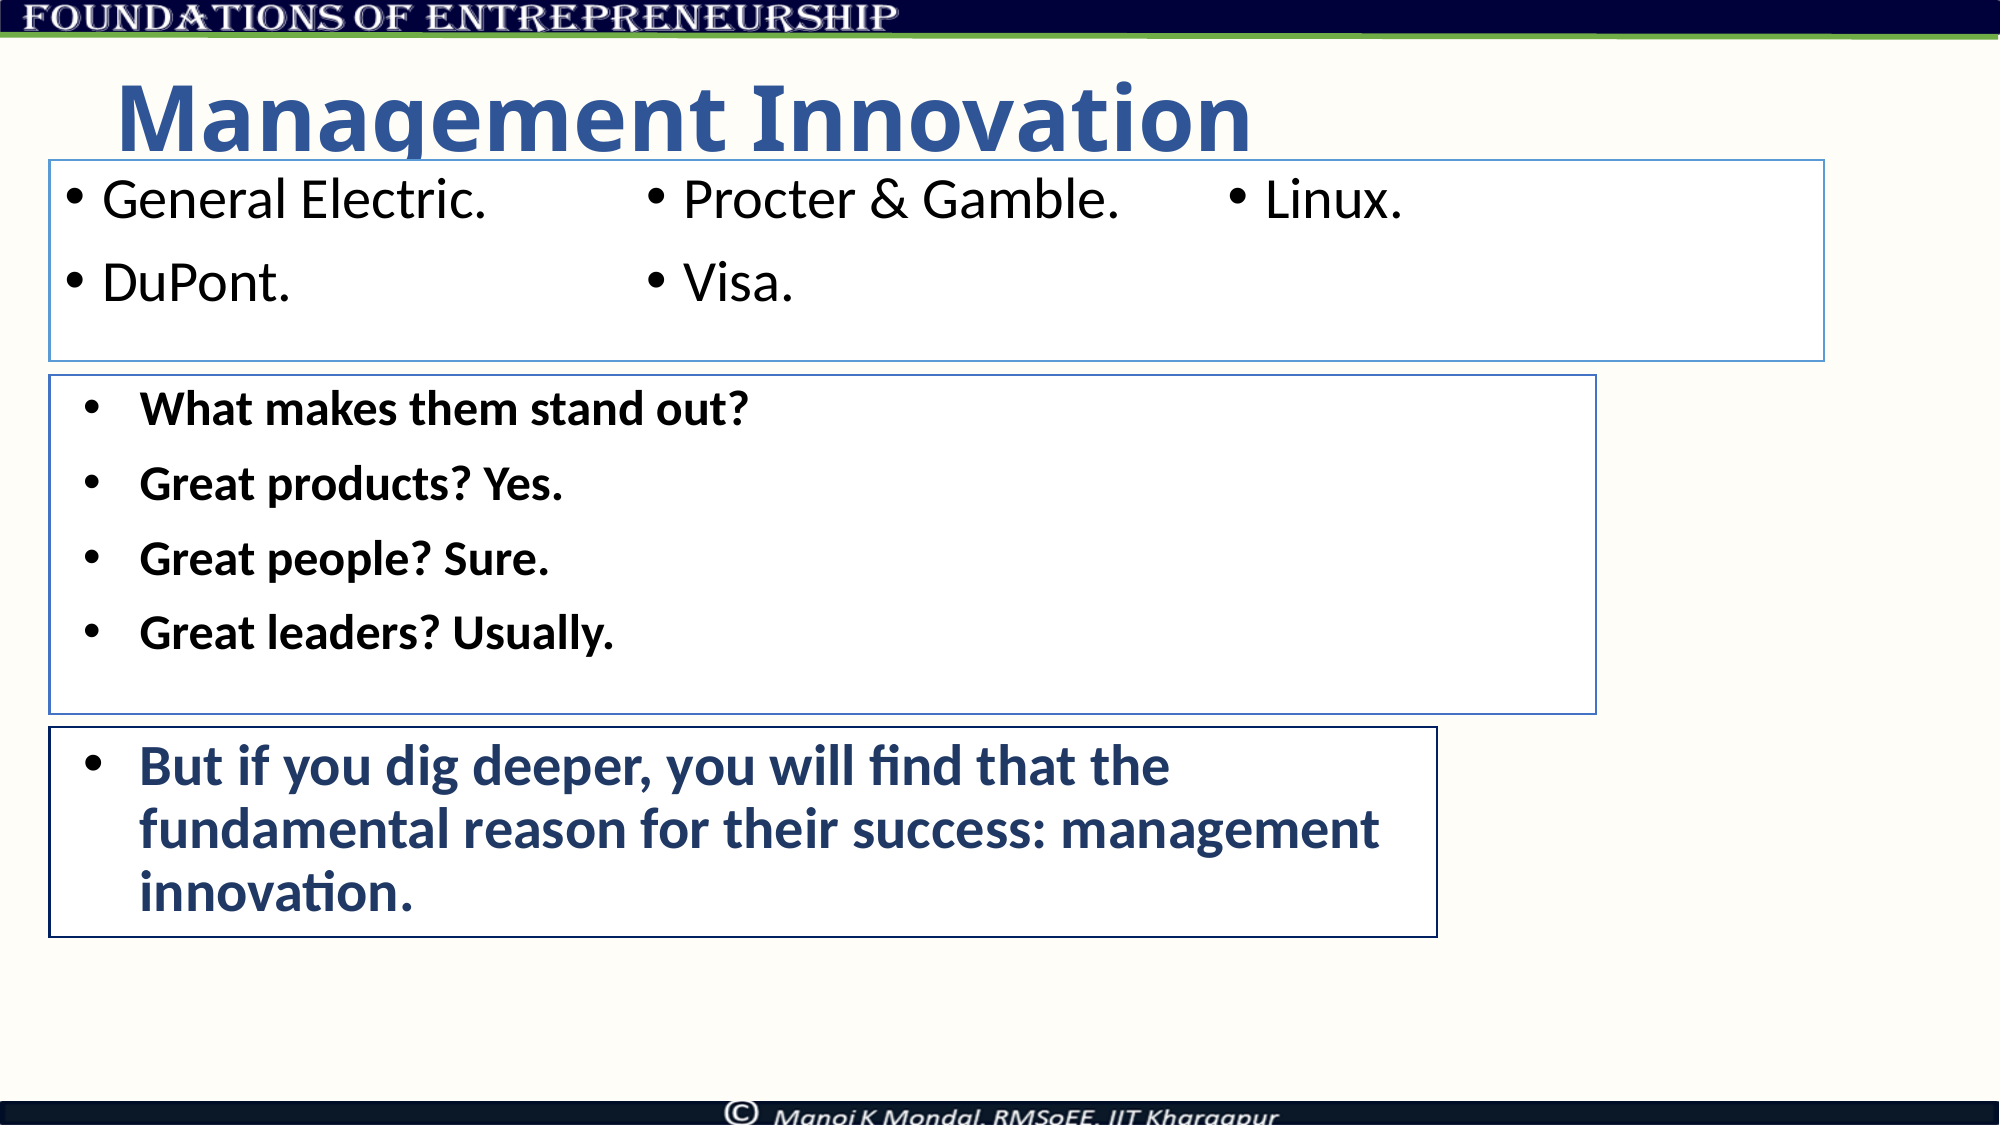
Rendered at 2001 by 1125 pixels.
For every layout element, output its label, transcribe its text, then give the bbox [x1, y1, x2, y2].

picture [0, 0, 2000, 40]
text_box But if you dig deeper, you will find that the fundamental reason for their success: management innovation. [48, 726, 1438, 938]
picture [0, 1101, 1999, 1125]
title Management Innovation [99, 61, 1825, 159]
text_box What makes them stand out? Great products? Yes. Great people? Sure. Great leaders? Usually. [48, 374, 1597, 715]
list General Electric. DuPont. Procter & Gamble. Visa. Linux. [48, 159, 1825, 362]
